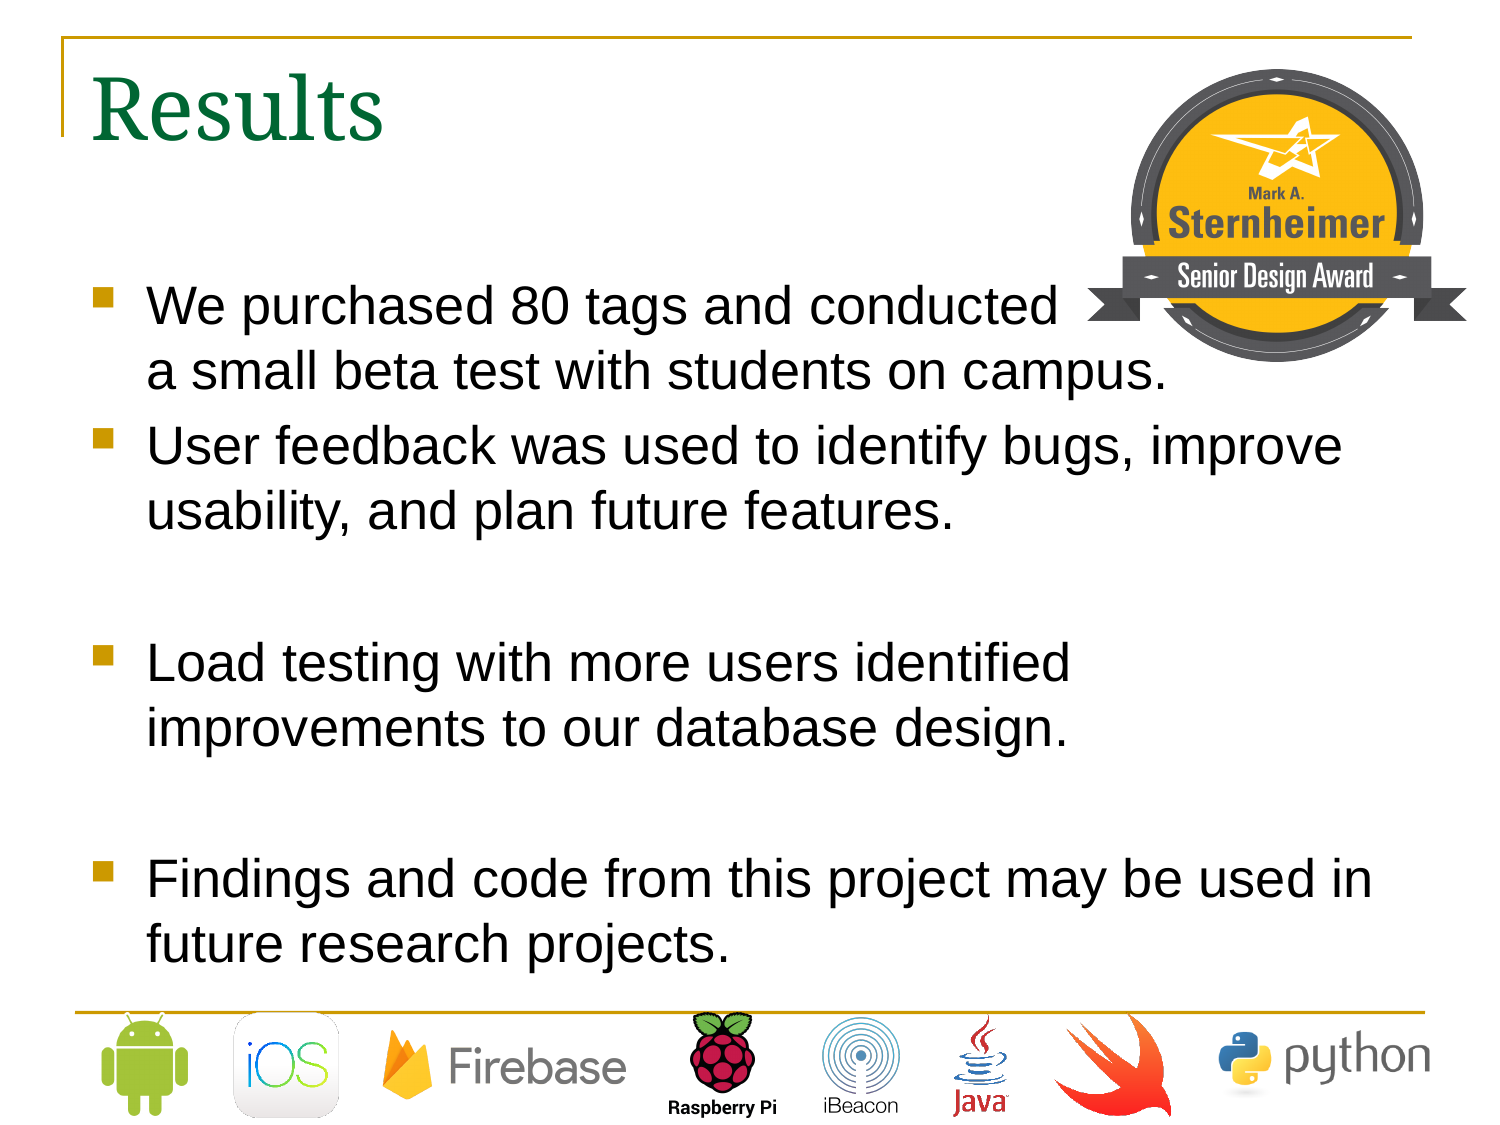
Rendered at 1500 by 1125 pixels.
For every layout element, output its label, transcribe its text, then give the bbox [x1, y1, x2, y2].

picture [818, 1012, 904, 1119]
picture [99, 1012, 191, 1119]
picture [1087, 69, 1467, 362]
picture [233, 1012, 340, 1119]
picture [669, 1012, 776, 1119]
picture [382, 1030, 627, 1100]
picture [946, 1012, 1012, 1119]
title Results [75, 45, 1425, 168]
picture [1214, 1030, 1433, 1100]
list We purchased 80 tags and conducted a small beta test with students on campus. User feedback was used to identify bugs, improve usability, and plan future features. Load testing with more users identified improvements to our database design. Findings and code from this project may be used in future research projects. [75, 262, 1425, 1006]
picture [1054, 1012, 1172, 1119]
